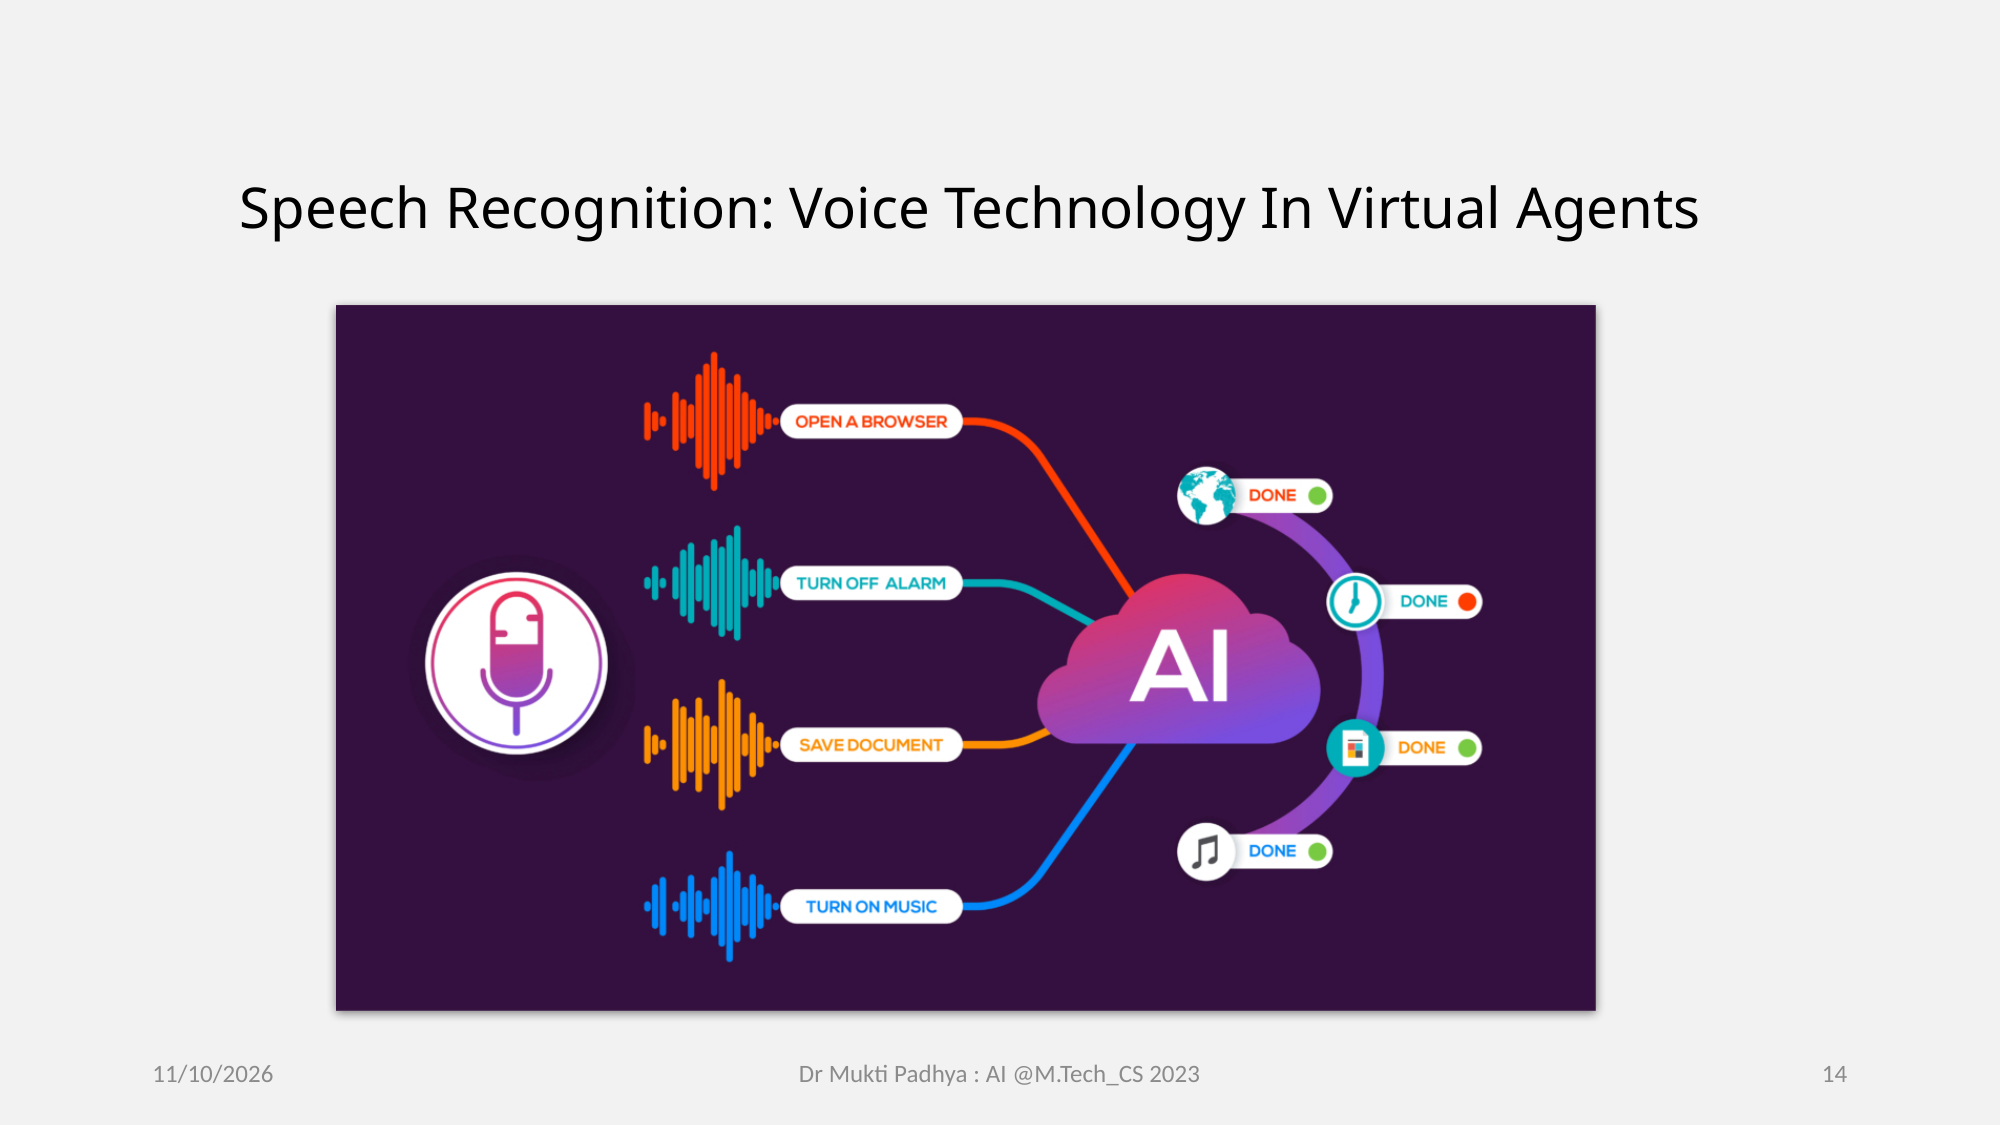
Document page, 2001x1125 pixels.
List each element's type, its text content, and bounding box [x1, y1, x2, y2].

slide_number 14 [1412, 1042, 1863, 1103]
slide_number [137, 1042, 588, 1103]
picture [336, 305, 1596, 1011]
title Speech Recognition: Voice Technology In Virtual Agents [212, 149, 1729, 249]
footer Dr Mukti Padhya : AI @M.Tech_CS 2023 [662, 1042, 1338, 1103]
